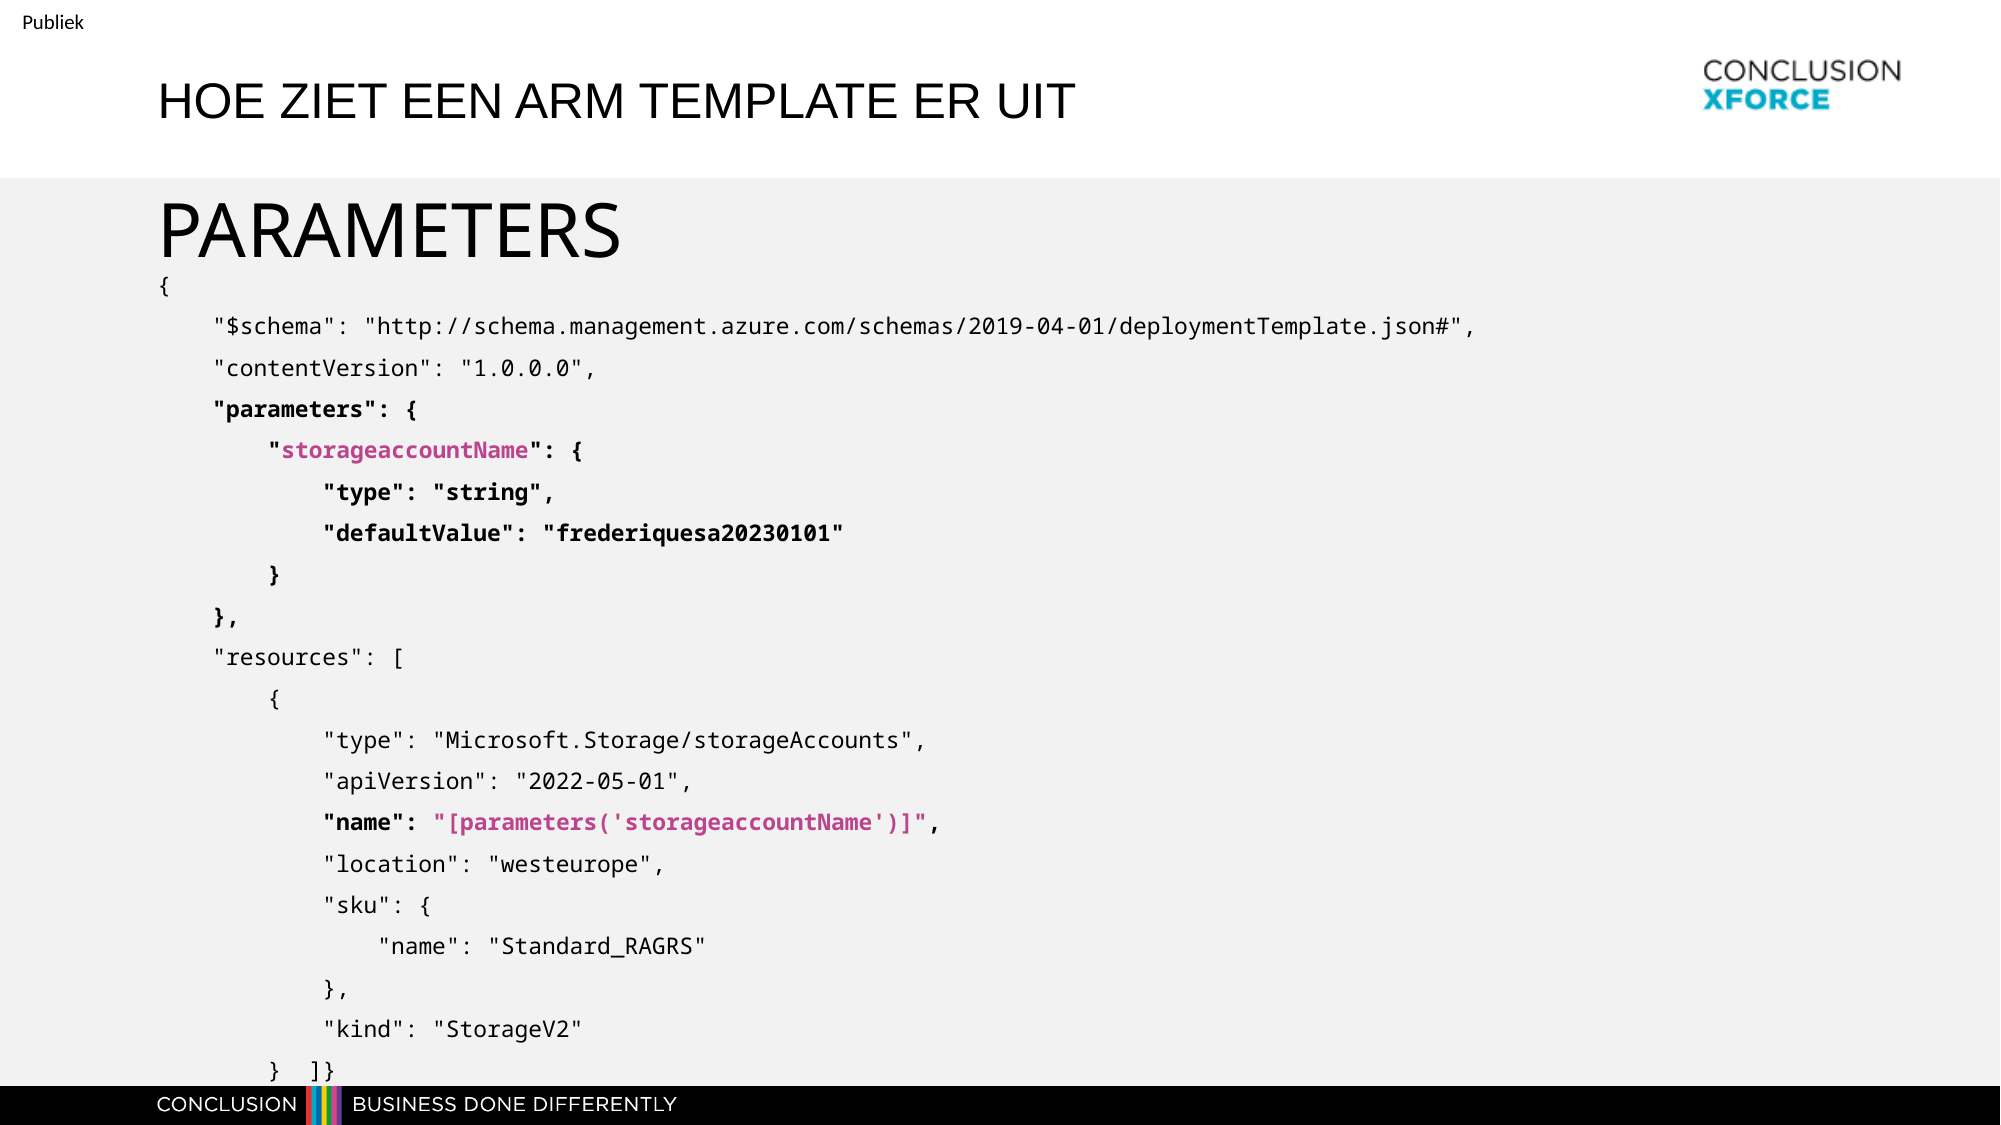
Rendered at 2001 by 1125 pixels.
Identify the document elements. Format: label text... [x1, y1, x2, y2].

picture [1684, 39, 1923, 149]
title Hoe ziet een ARM template er uit [157, 87, 1469, 114]
picture [0, 1086, 315, 1125]
list Parameters { "$schema": "http://schema.management.azure.com/schemas/2019-04-01/deploymentTemplate.json#", "contentVersion": "1.0.0.0", "parameters": { "storageaccountName": { "type": "string", "defaultValue": "frederiquesa20230101" } }, "resources": [ { "type": "Microsoft.Storage/storageAccounts", "apiVersion": "2022-05-01", "name": "[parameters('storageaccountName')]", "location": "westeurope", "sku": { "name": "Standard_RAGRS" }, "kind": "StorageV2" } ]} [157, 174, 1843, 951]
picture [318, 1086, 2000, 1125]
